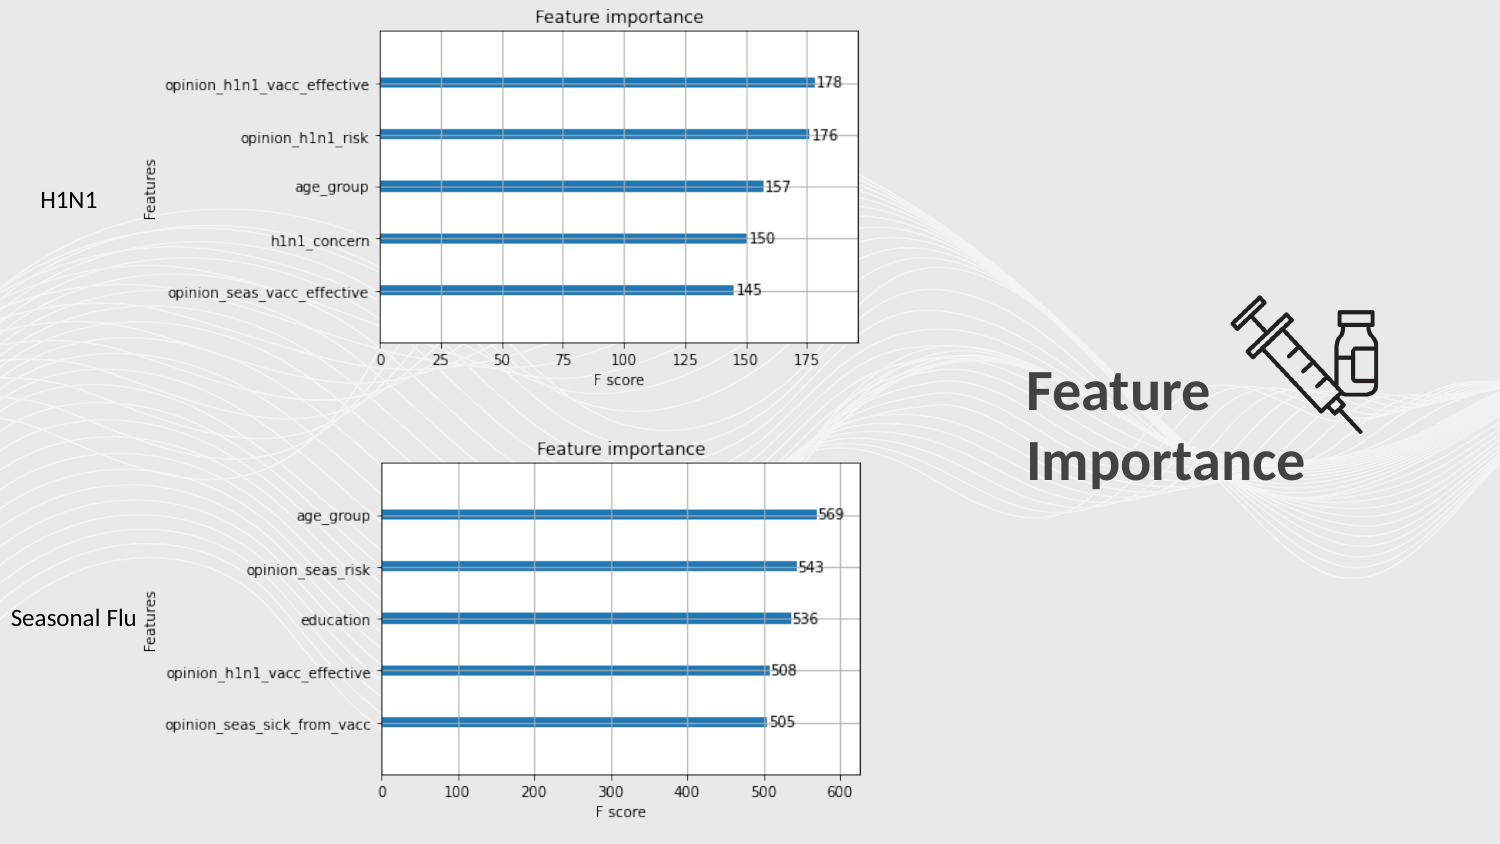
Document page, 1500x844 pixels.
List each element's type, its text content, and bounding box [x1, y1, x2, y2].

picture [133, 431, 870, 829]
text_box Seasonal Flu [0, 594, 128, 640]
title Feature Importance [1026, 322, 1438, 521]
picture [1179, 252, 1459, 461]
picture [133, 0, 868, 397]
text_box H1N1 [0, 175, 128, 221]
